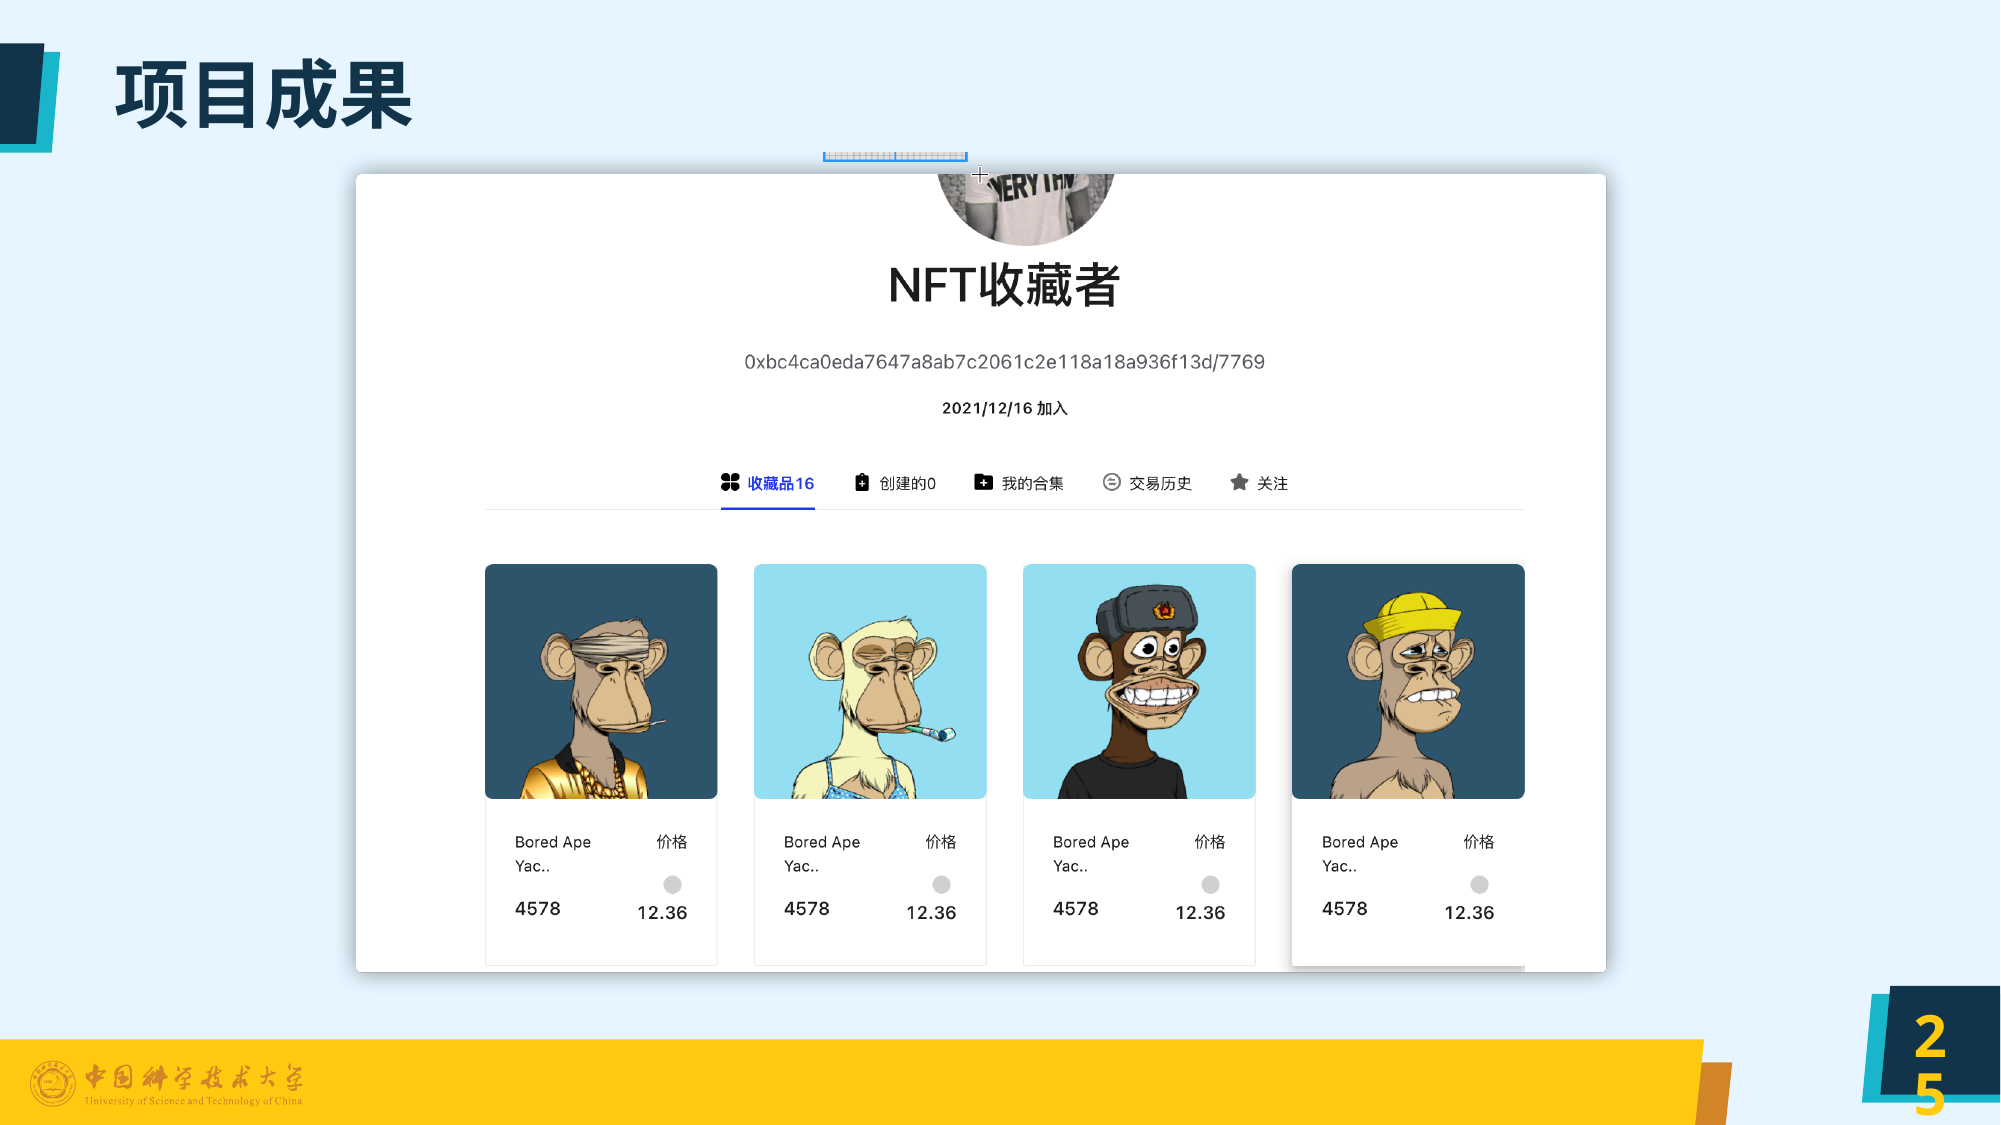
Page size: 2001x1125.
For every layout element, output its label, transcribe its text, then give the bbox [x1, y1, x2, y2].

title 项目成果 [99, 43, 1863, 153]
slide_number 25 [1898, 993, 1989, 1084]
picture [334, 152, 1628, 994]
